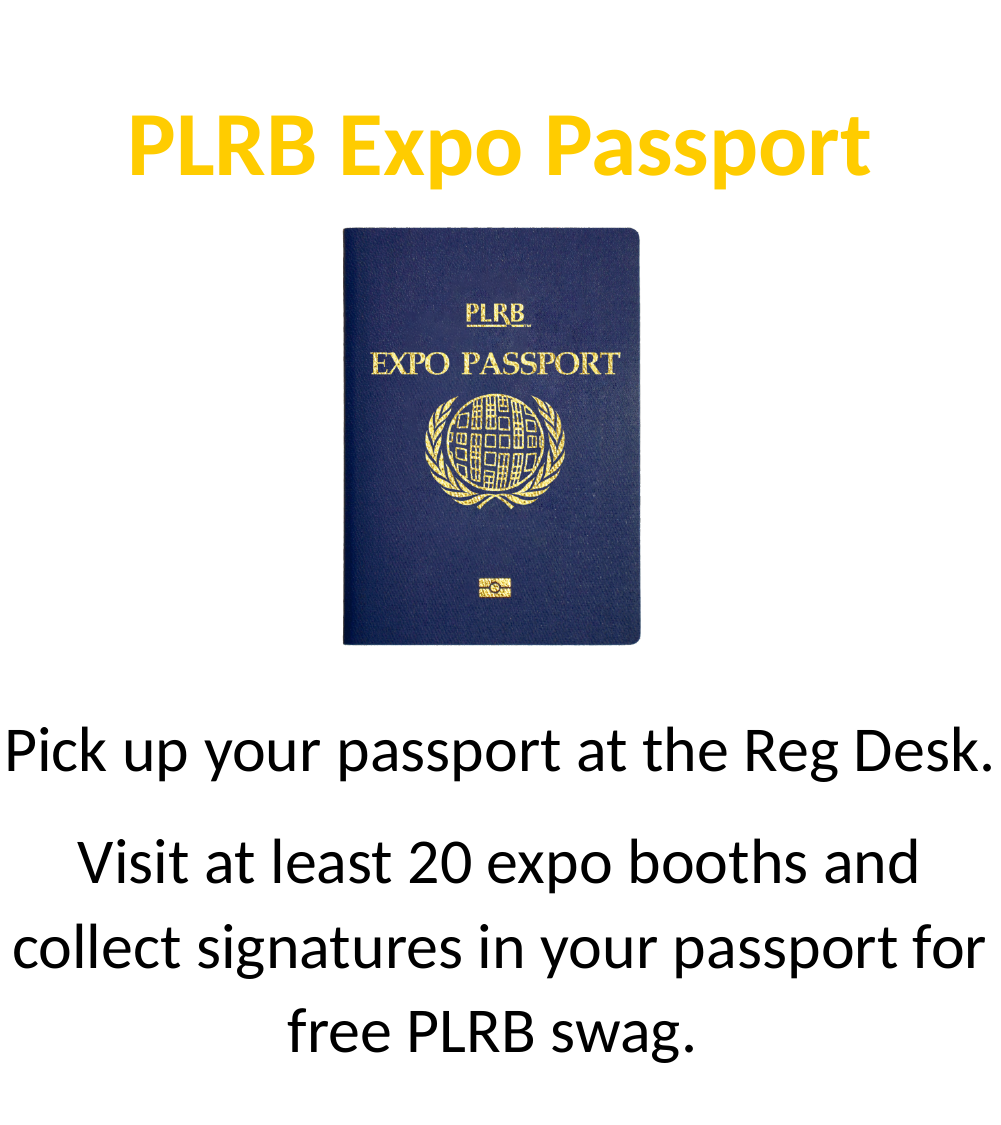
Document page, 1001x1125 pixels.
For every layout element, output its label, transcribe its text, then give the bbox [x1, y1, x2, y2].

picture [337, 223, 645, 651]
list Pick up your passport at the Reg Desk. Visit at least 20 expo booths and collect signatures in your passport for free PLRB swag. [0, 699, 1001, 1075]
title PLRB Expo Passport [50, 45, 951, 233]
